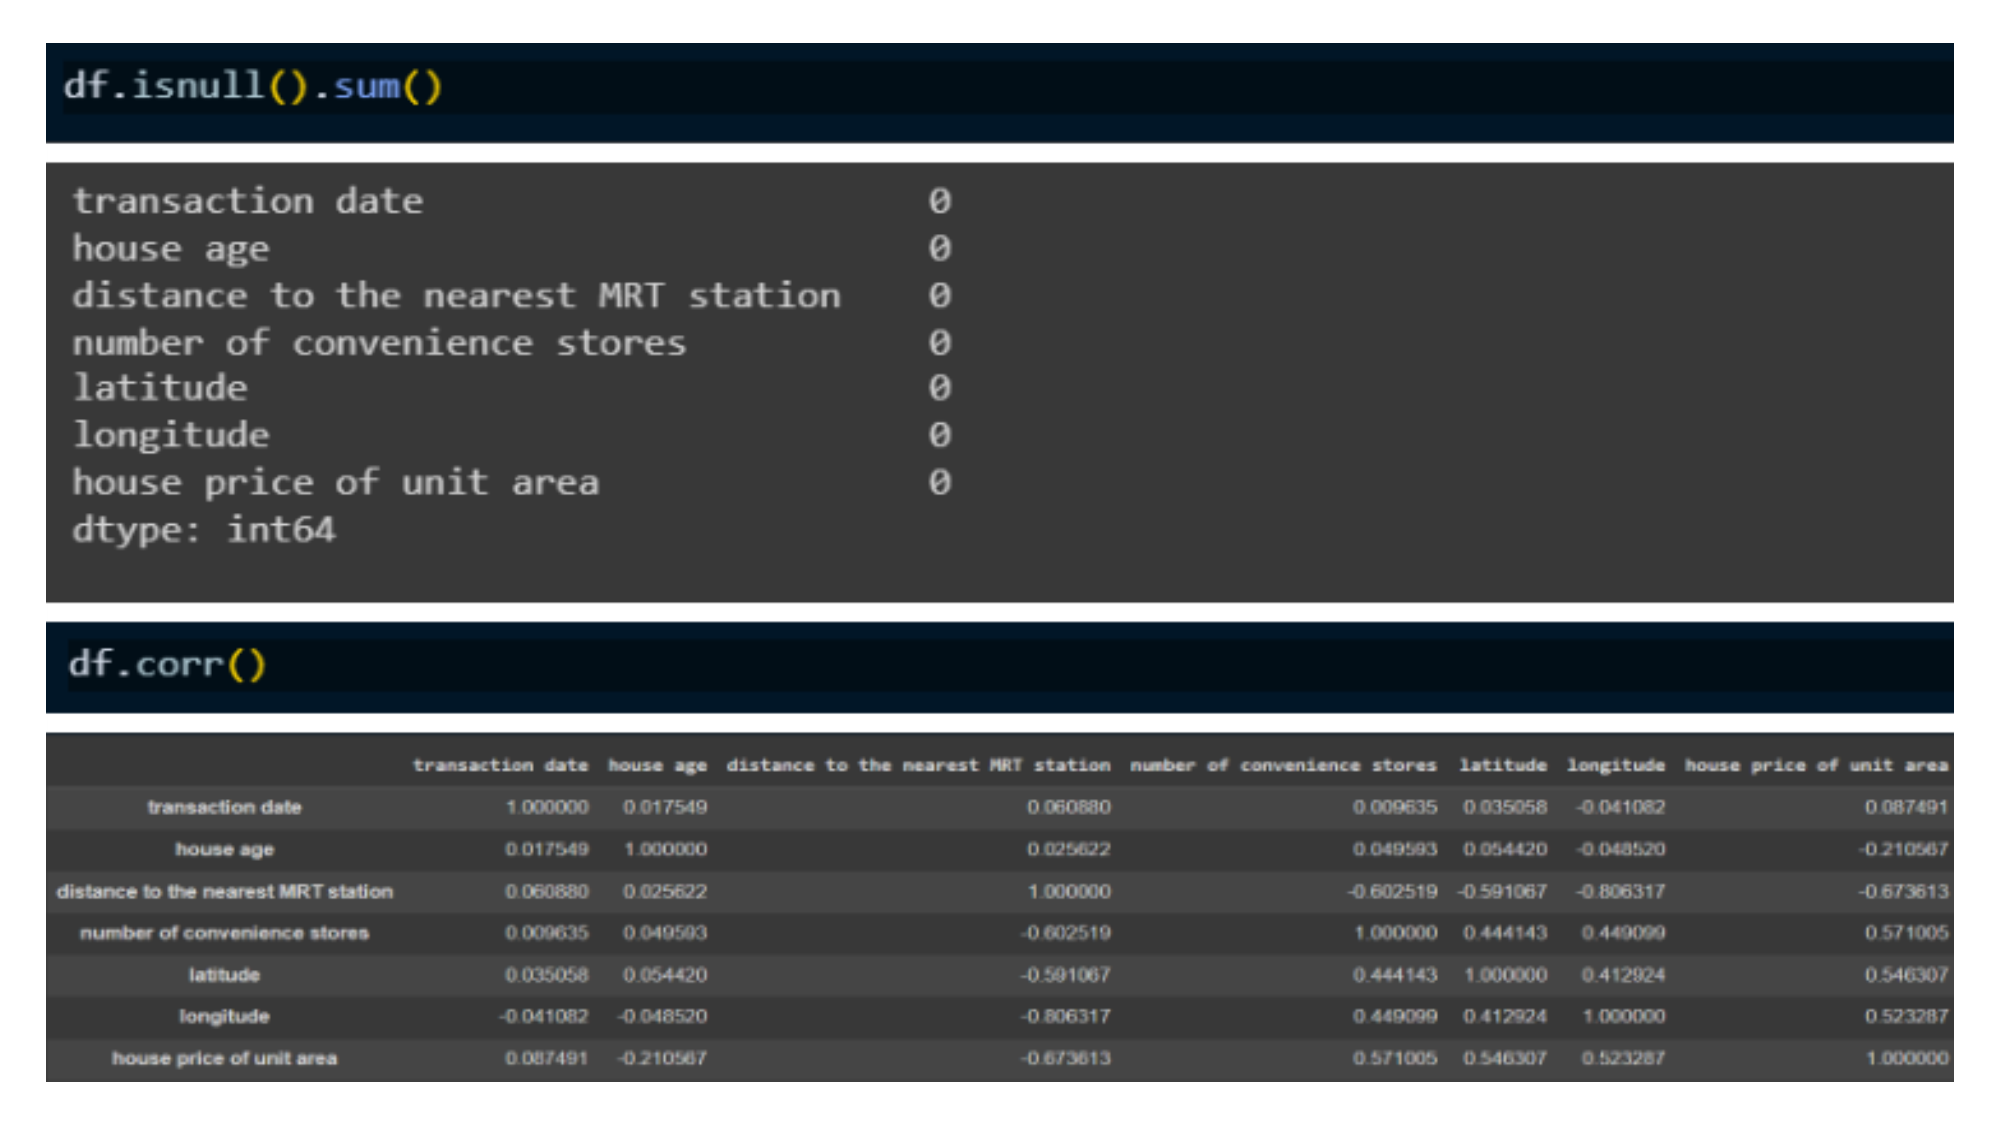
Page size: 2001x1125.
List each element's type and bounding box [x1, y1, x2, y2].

picture [46, 43, 1954, 1082]
